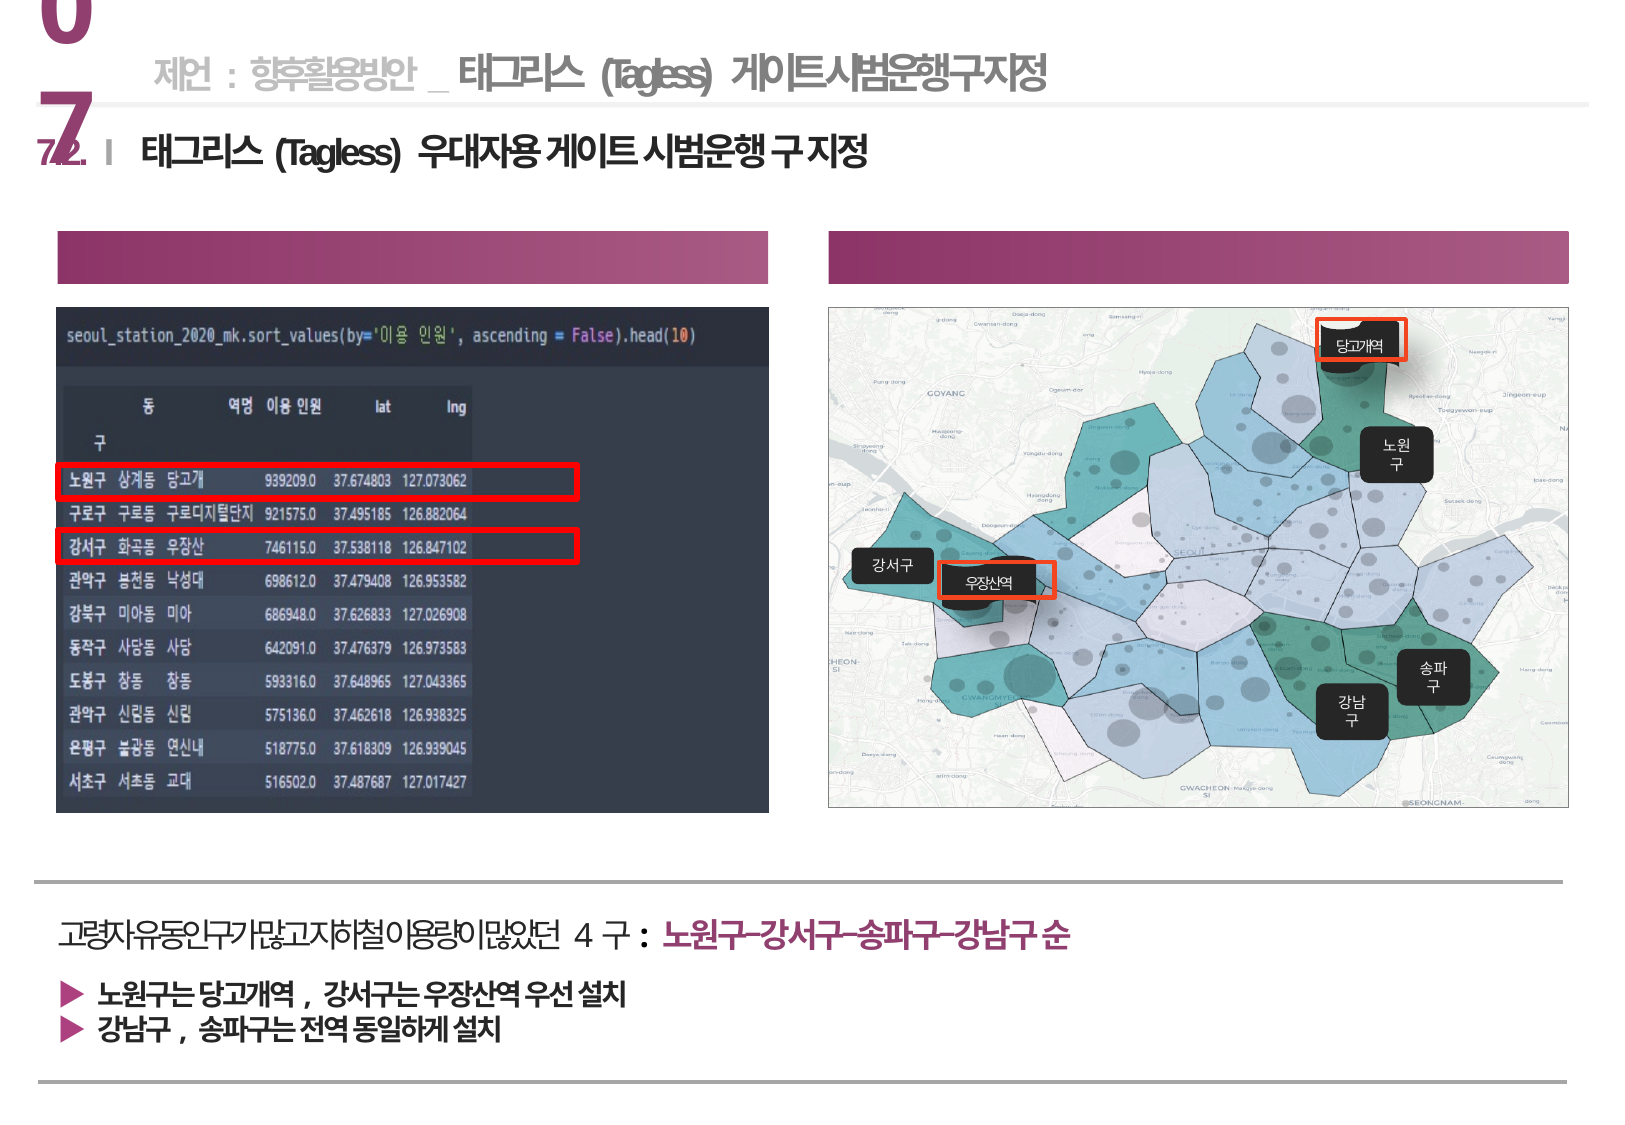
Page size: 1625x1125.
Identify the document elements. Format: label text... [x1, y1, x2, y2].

text_box 고령자 유동인구가 많고 지하철 이용량이 많았던 4구: 노원구–강서구–송파구–강남구 순 ▶ 노원구는 당고개역, 강서구는 우장산역 우선 설치 ▶ 강남구, 송파구는 전역 동일하게 설치 [42, 882, 1592, 1079]
text_box 제언 : 향후 활용 방안_태그리스 (Tagless) 게이트 시범운행 구 지정 [138, 30, 1380, 103]
text_box 노인들이 가장 많이 이용하는 지하철 역 top3 [55, 230, 770, 286]
text_box 강서, 노원구 내 편중된 지하철역 이용 추이 [827, 230, 1570, 286]
text_box 07 [22, 29, 165, 98]
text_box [56, 307, 769, 813]
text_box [828, 307, 1569, 809]
text_box 7.2. I 태그리스(Tagless) 우대자용 게이트 시범운행 구 지정 [20, 113, 1392, 188]
